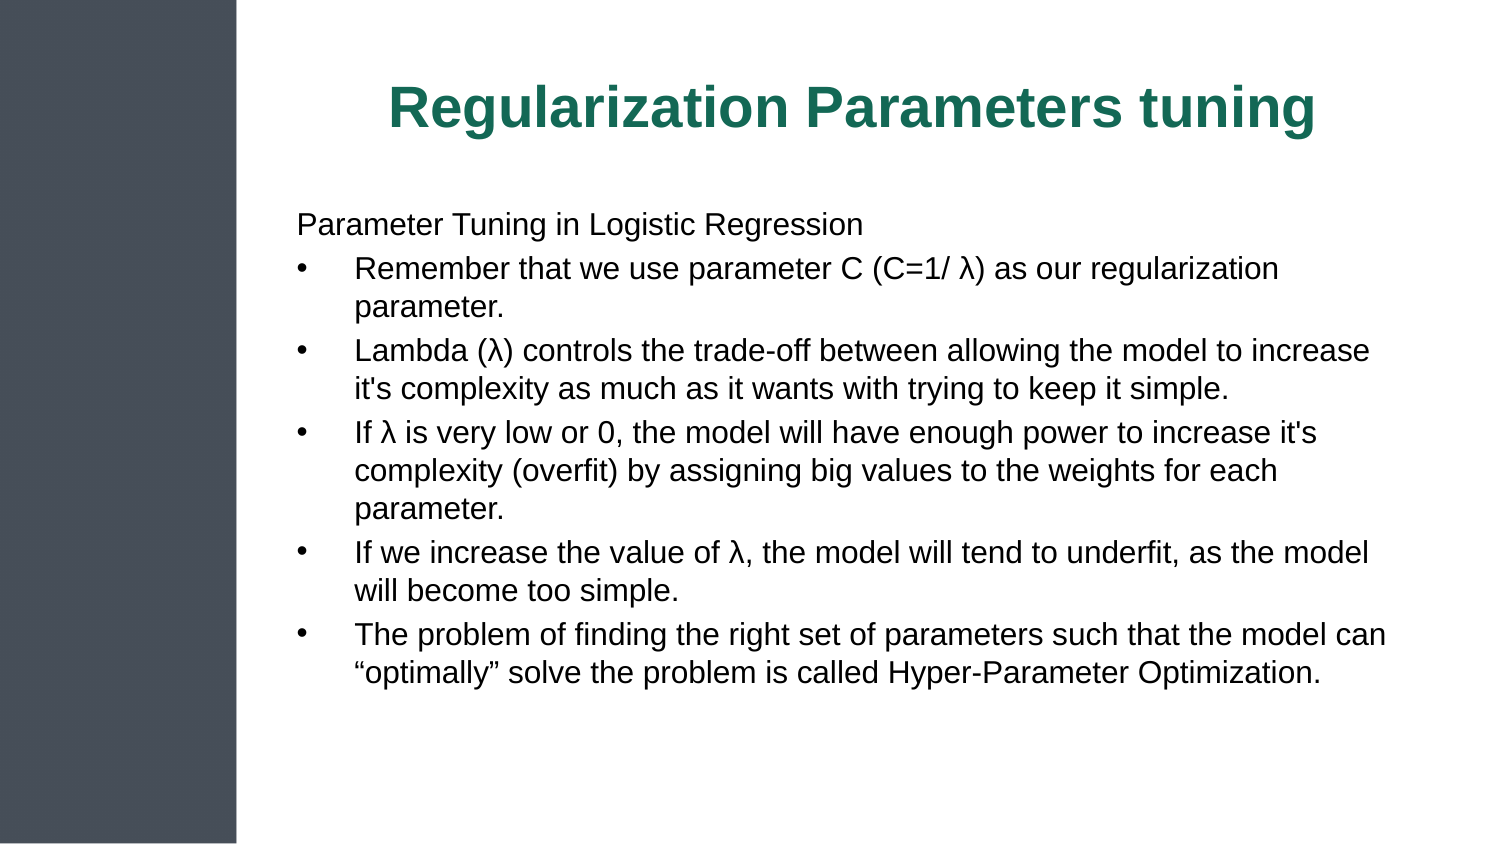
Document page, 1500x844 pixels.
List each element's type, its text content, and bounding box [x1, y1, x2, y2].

title Regularization Parameters tuning [281, 33, 1425, 175]
picture [0, 0, 1500, 844]
list Parameter Tuning in Logistic Regression Remember that we use parameter C (C=1/ λ) as our regularization parameter. Lambda (λ) controls the trade-off between allowing the model to increase it's complexity as much as it wants with trying to keep it simple. If λ is very low or 0, the model will have enough power to increase it's complexity (overfit) by assigning big values to the weights for each parameter. If we increase the value of λ, the model will tend to underfit, as the model will become too simple. The problem of finding the right set of parameters such that the model can “optimally” solve the problem is called Hyper-Parameter Optimization. [281, 196, 1425, 754]
